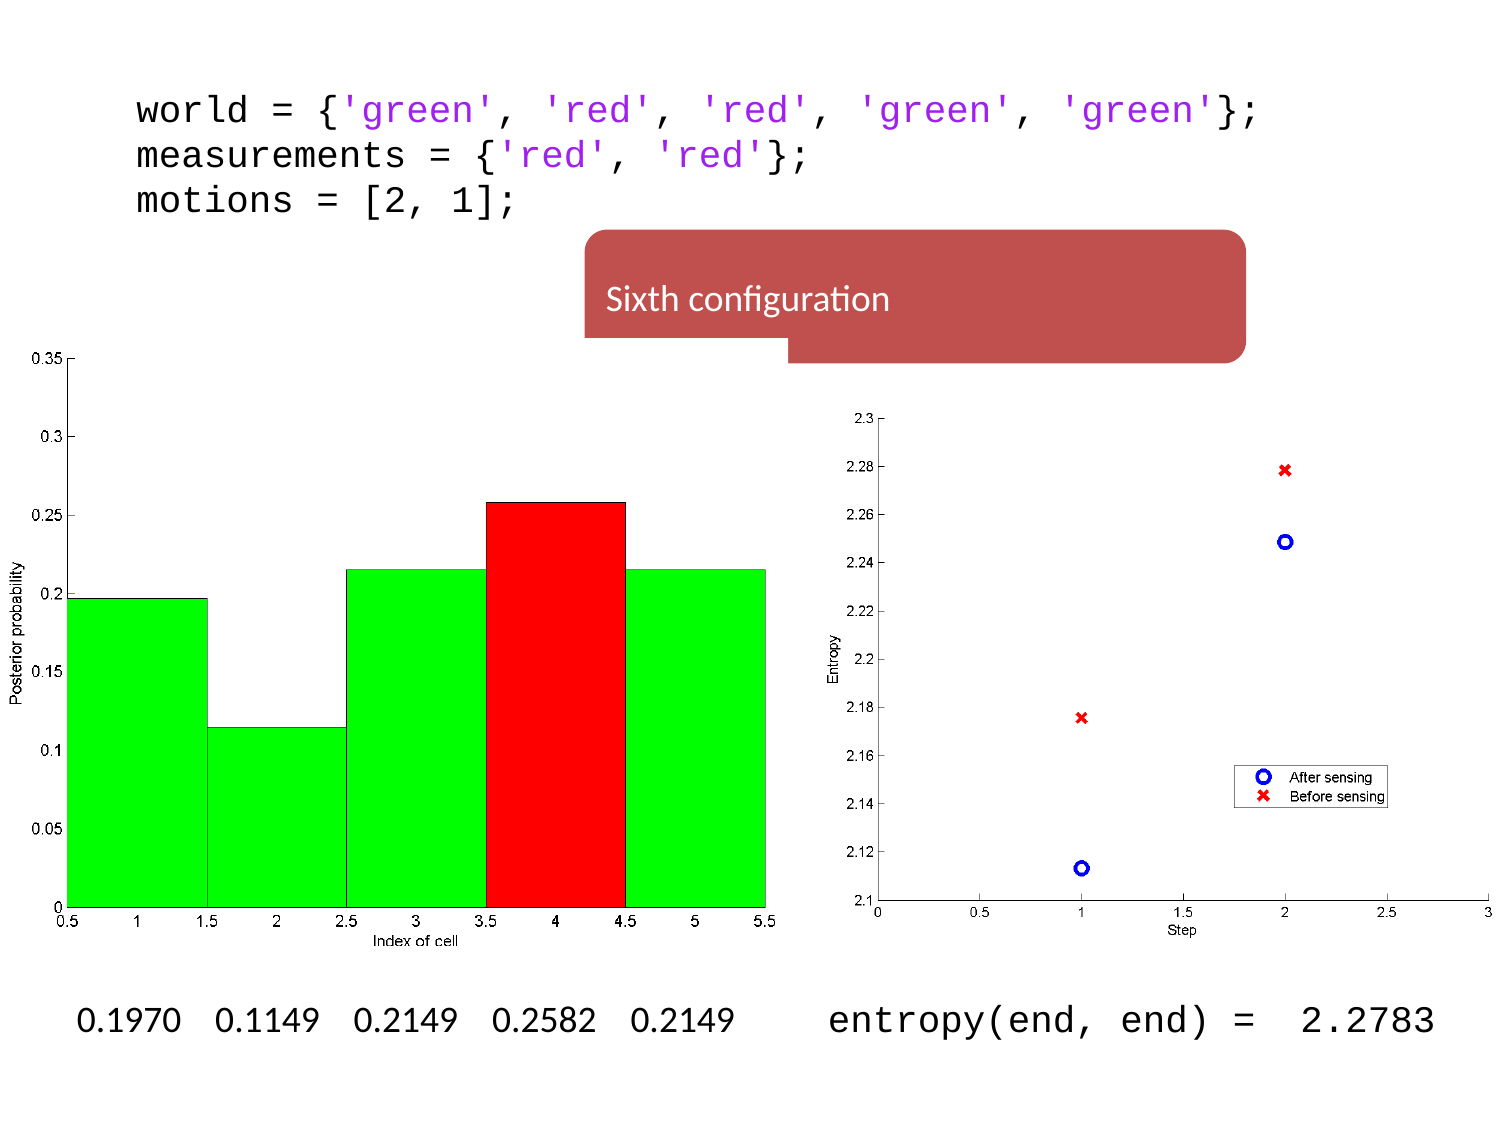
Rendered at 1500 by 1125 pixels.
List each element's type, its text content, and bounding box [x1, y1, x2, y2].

text_box entropy(end, end) = 2.2783 [813, 987, 1451, 1048]
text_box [584, 229, 1247, 364]
text_box 0.1970 0.1149 0.2149 0.2582 0.2149 [62, 987, 751, 1048]
text_box world = {'green', 'red', 'red', 'green', 'green'}; measurements = {'red', 'red'}; motions = [2, 1]; [121, 78, 1440, 228]
picture [0, 337, 1500, 965]
